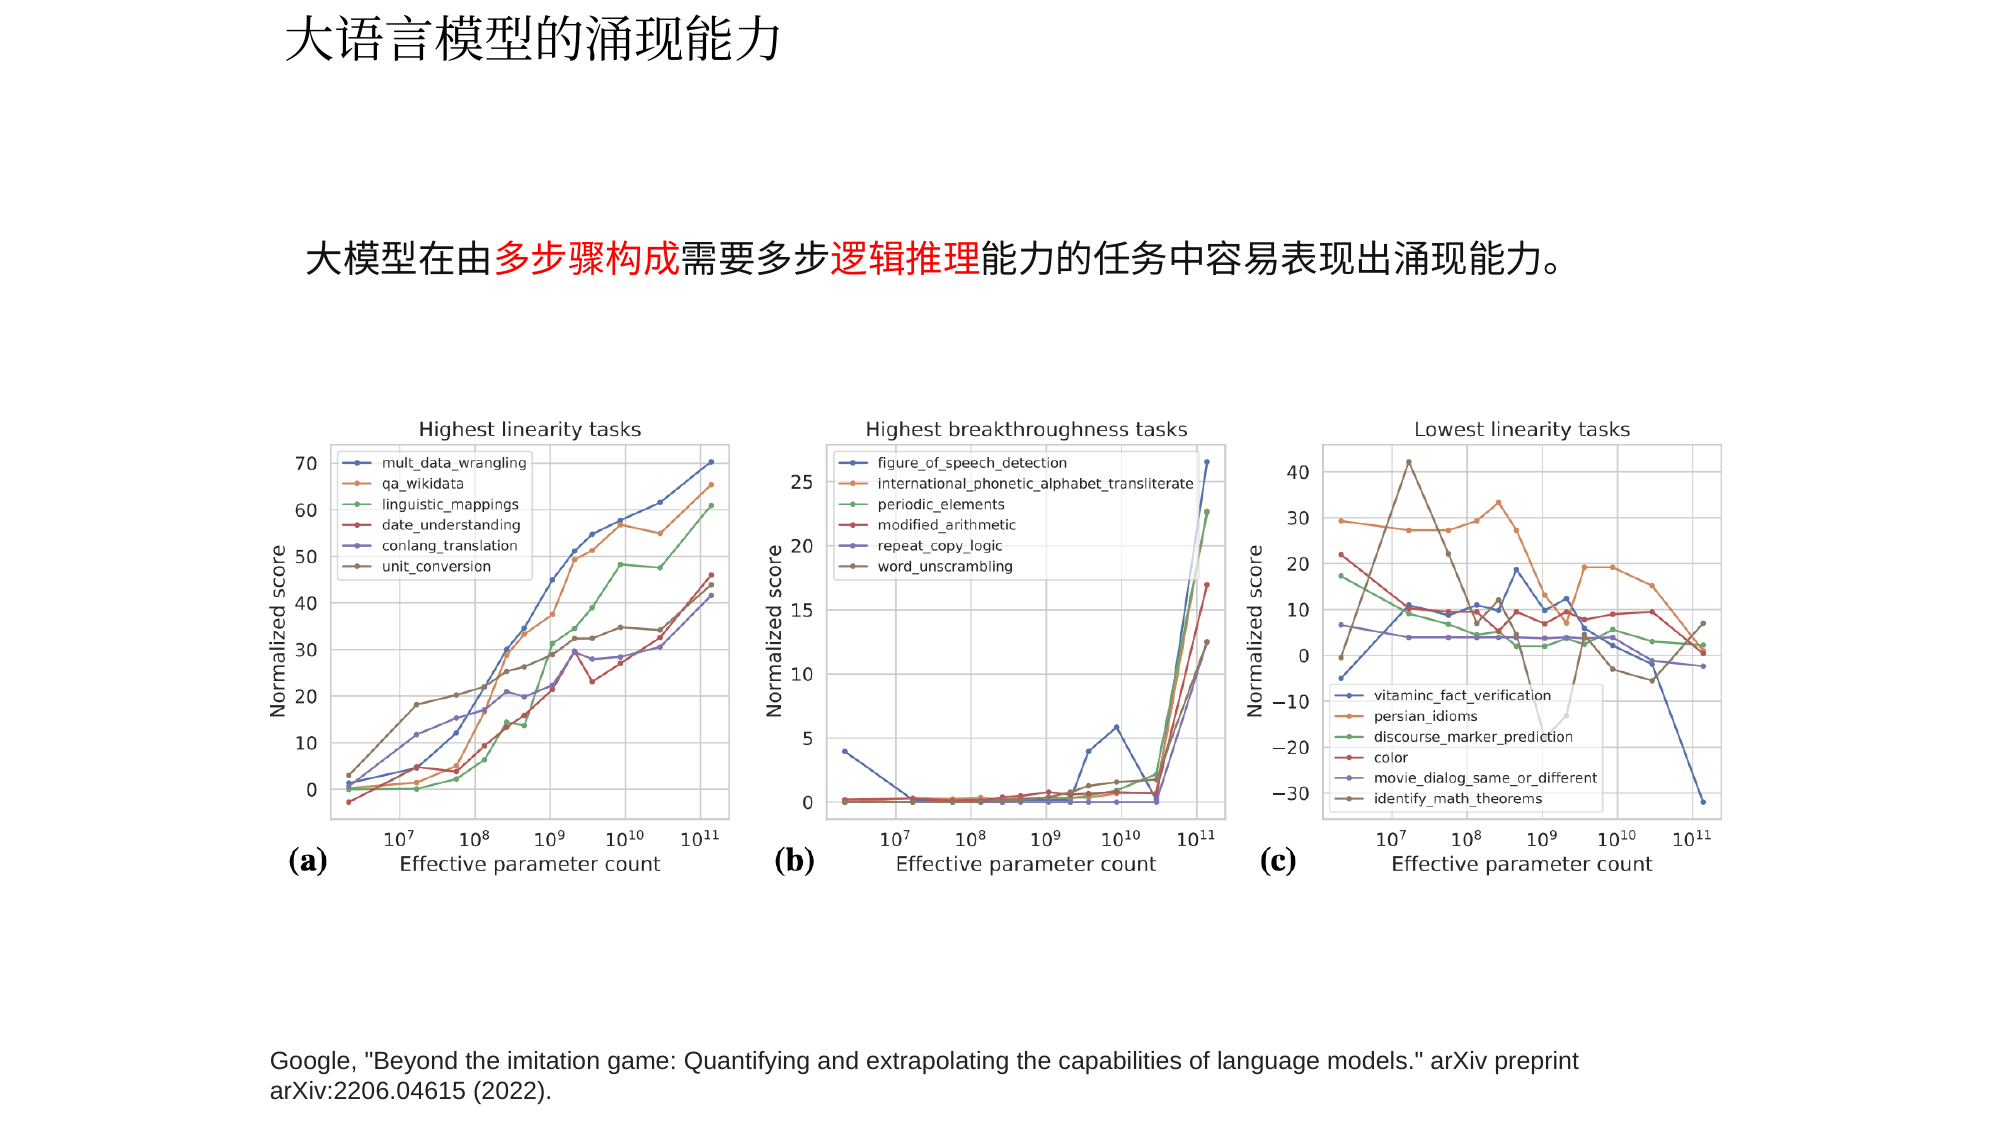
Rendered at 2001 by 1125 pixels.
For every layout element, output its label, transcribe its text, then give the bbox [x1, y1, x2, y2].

text_box Google, "Beyond the imitation game: Quantifying and extrapolating the capabilities of language models." arXiv preprint arXiv:2206.04615 (2022). [254, 1036, 1650, 1112]
title 大语言模型的涌现能力 [282, 12, 1465, 203]
text_box 大模型在由多步骤构成需要多步逻辑推理能力的任务中容易表现出涌现能力。 [291, 227, 1614, 287]
picture [254, 387, 1746, 885]
